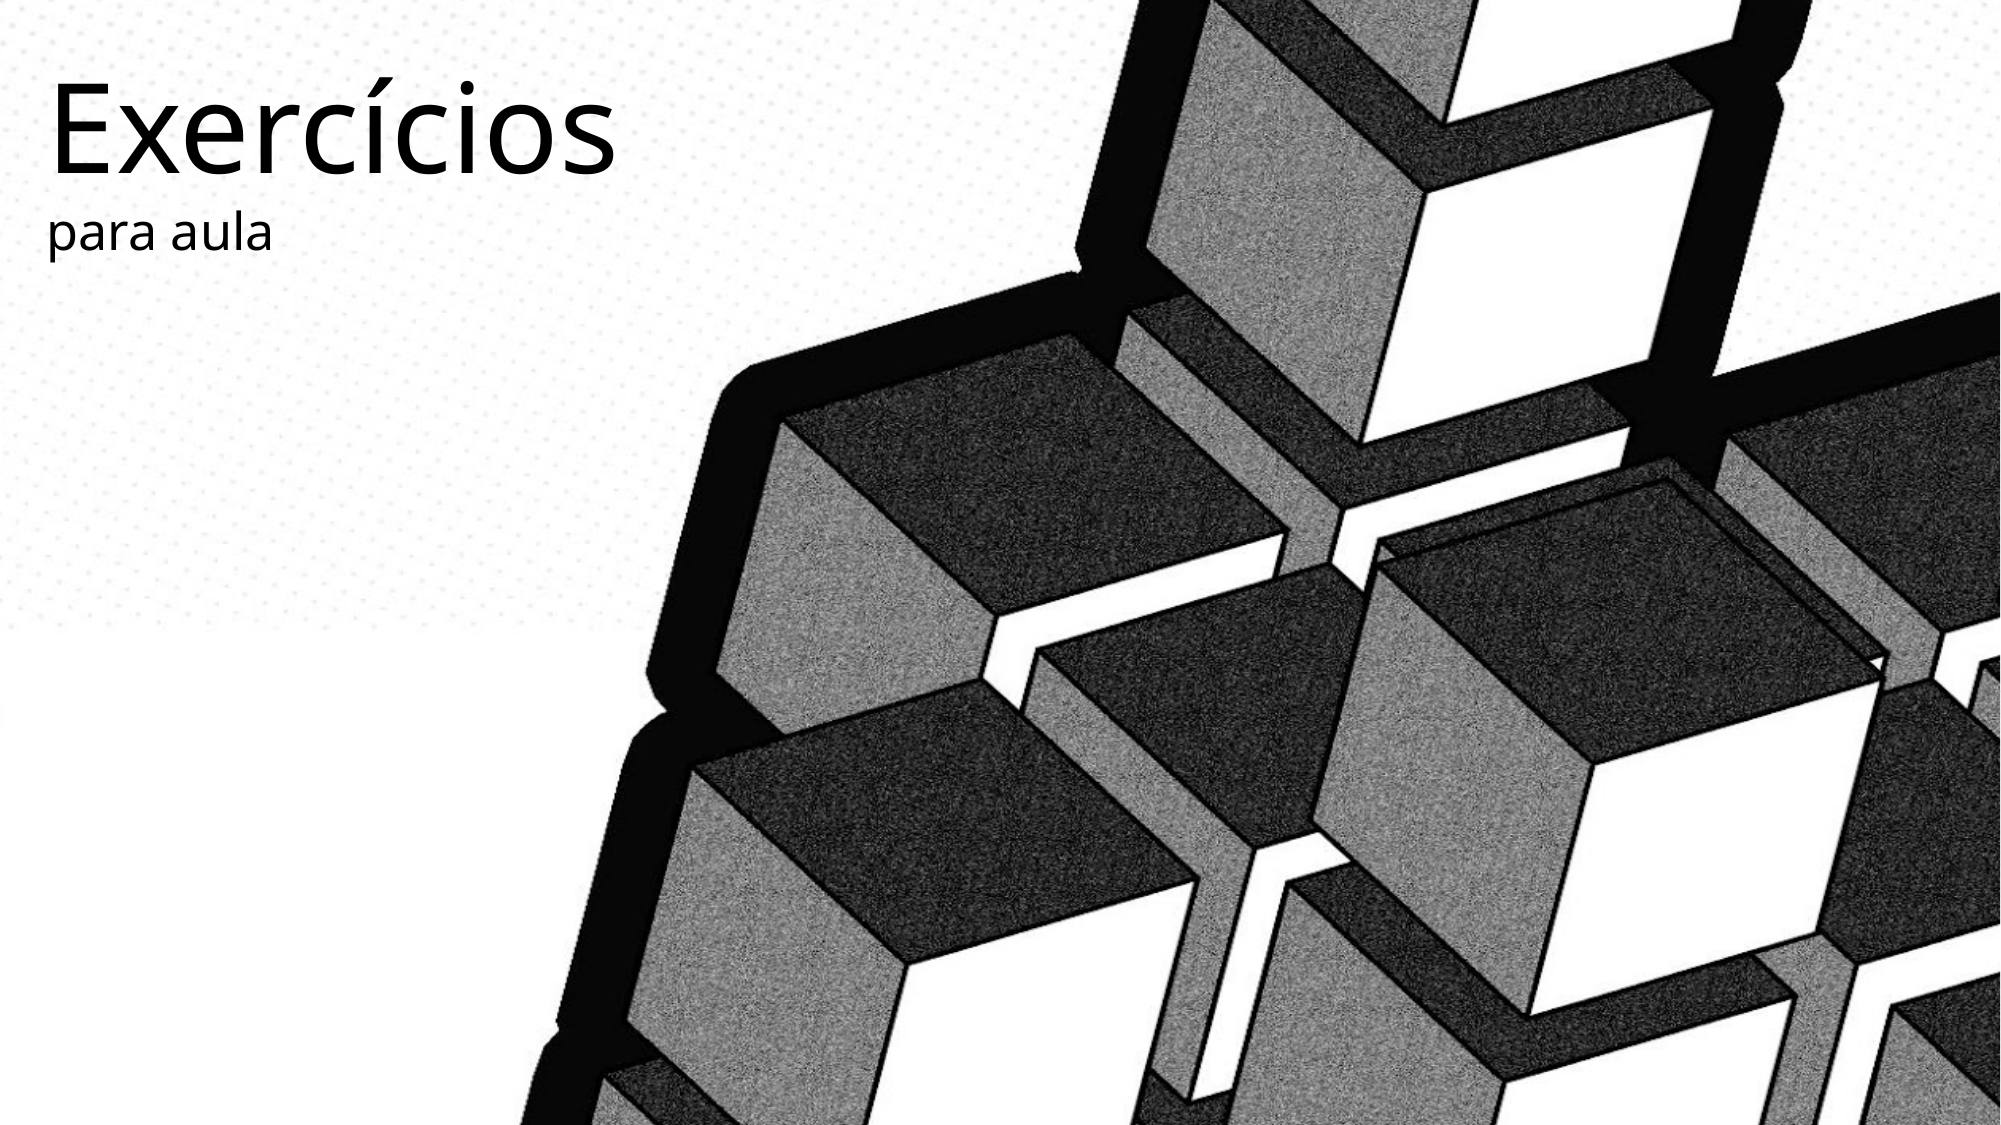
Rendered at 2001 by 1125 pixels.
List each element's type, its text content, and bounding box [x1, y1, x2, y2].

picture [0, 0, 2001, 1125]
text_box Exercícios para aula [31, 33, 862, 276]
